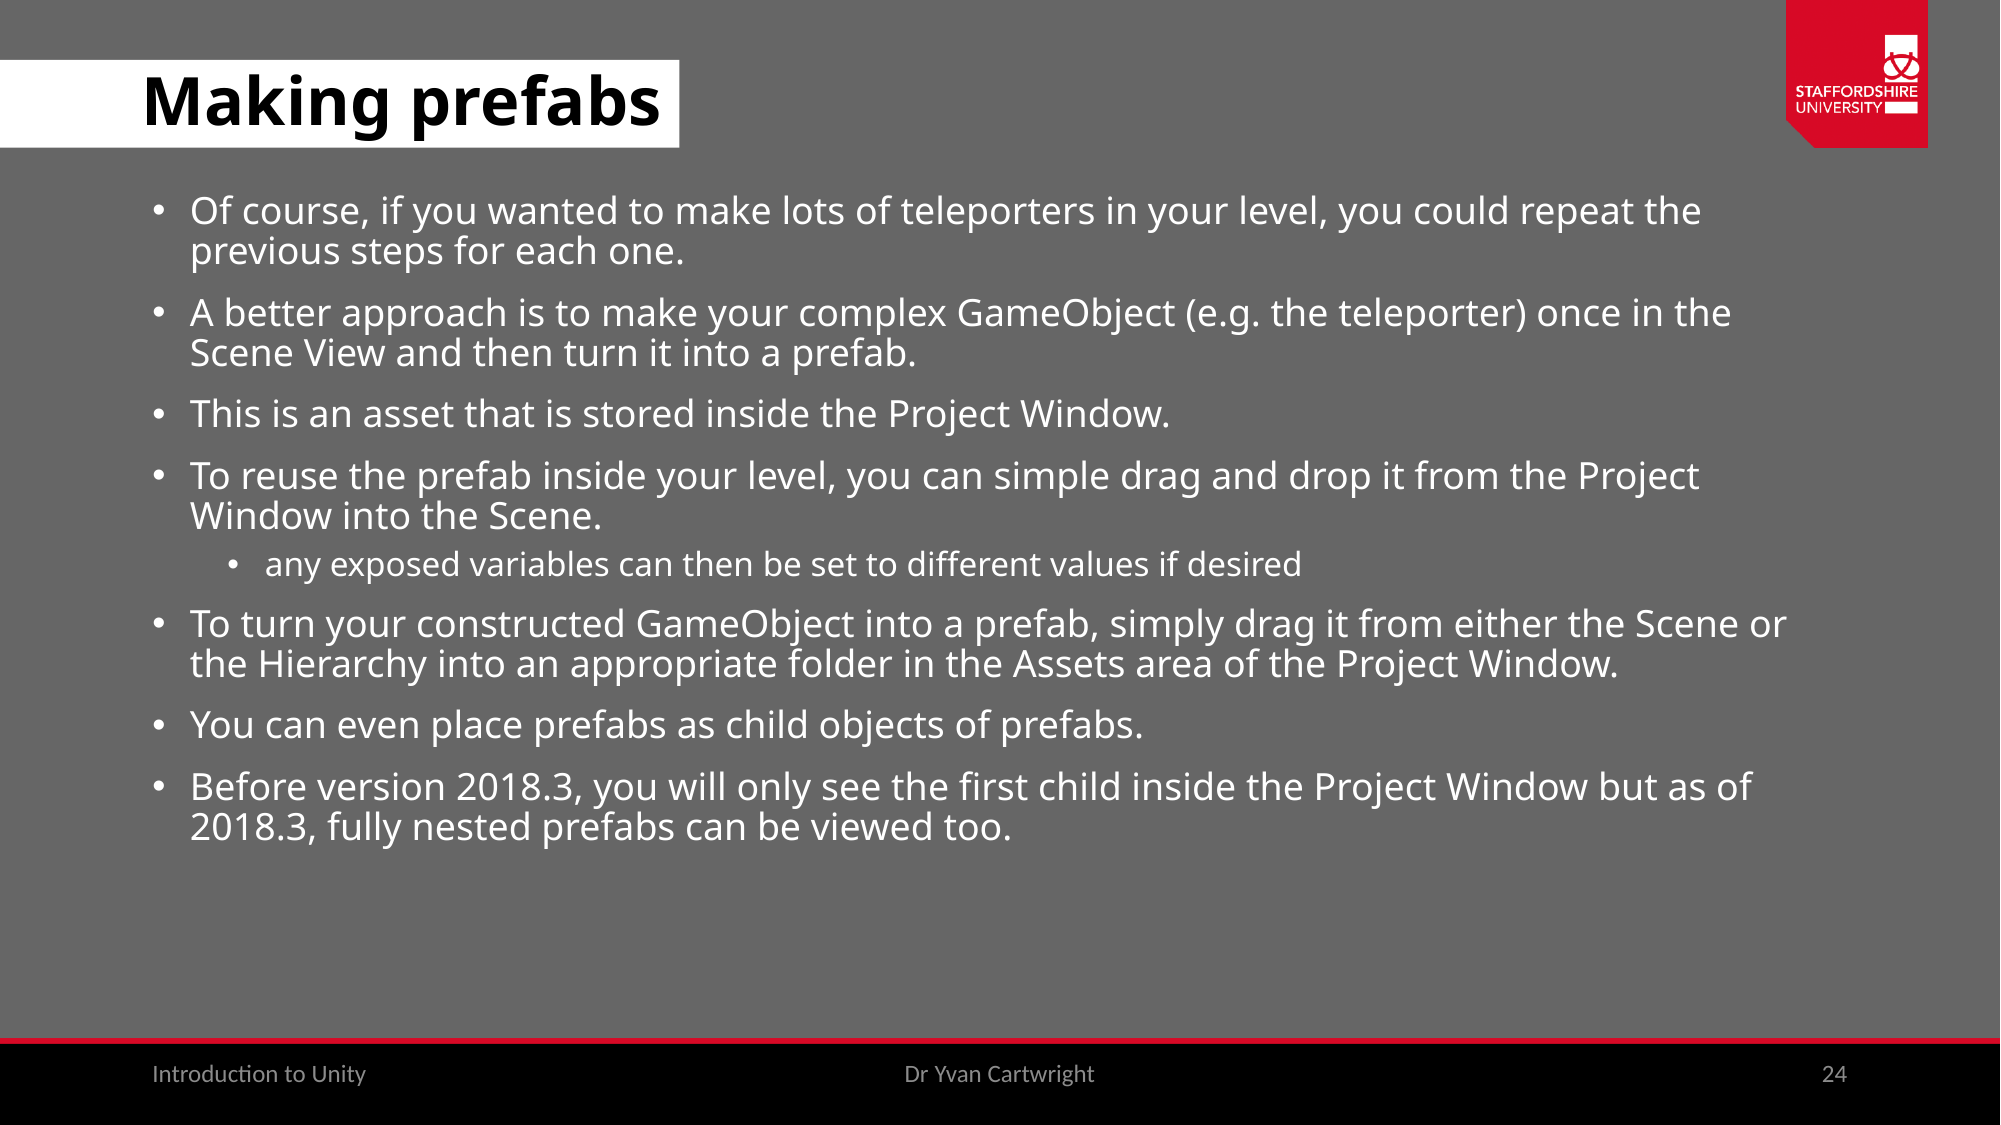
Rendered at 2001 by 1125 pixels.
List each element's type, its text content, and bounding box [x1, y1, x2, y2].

title Making prefabs [0, 59, 680, 148]
picture [1786, 0, 1928, 148]
footer Dr Yvan Cartwright [662, 1042, 1338, 1103]
list Of course, if you wanted to make lots of teleporters in your level, you could repeat the previous steps for each one. A better approach is to make your complex GameObject (e.g. the teleporter) once in the Scene View and then turn it into a prefab. This is an asset that is stored inside the Project Window. To reuse the prefab inside your level, you can simple drag and drop it from the Project Window into the Scene. any exposed variables can then be set to different values if desired To turn your constructed GameObject into a prefab, simply drag it from either the Scene or the Hierarchy into an appropriate folder in the Assets area of the Project Window. You can even place prefabs as child objects of prefabs. Before version 2018.3, you will only see the first child inside the Project Window but as of 2018.3, fully nested prefabs can be viewed too. [137, 177, 1863, 1014]
slide_number 24 [1412, 1042, 1863, 1103]
slide_number Introduction to Unity [137, 1042, 588, 1103]
